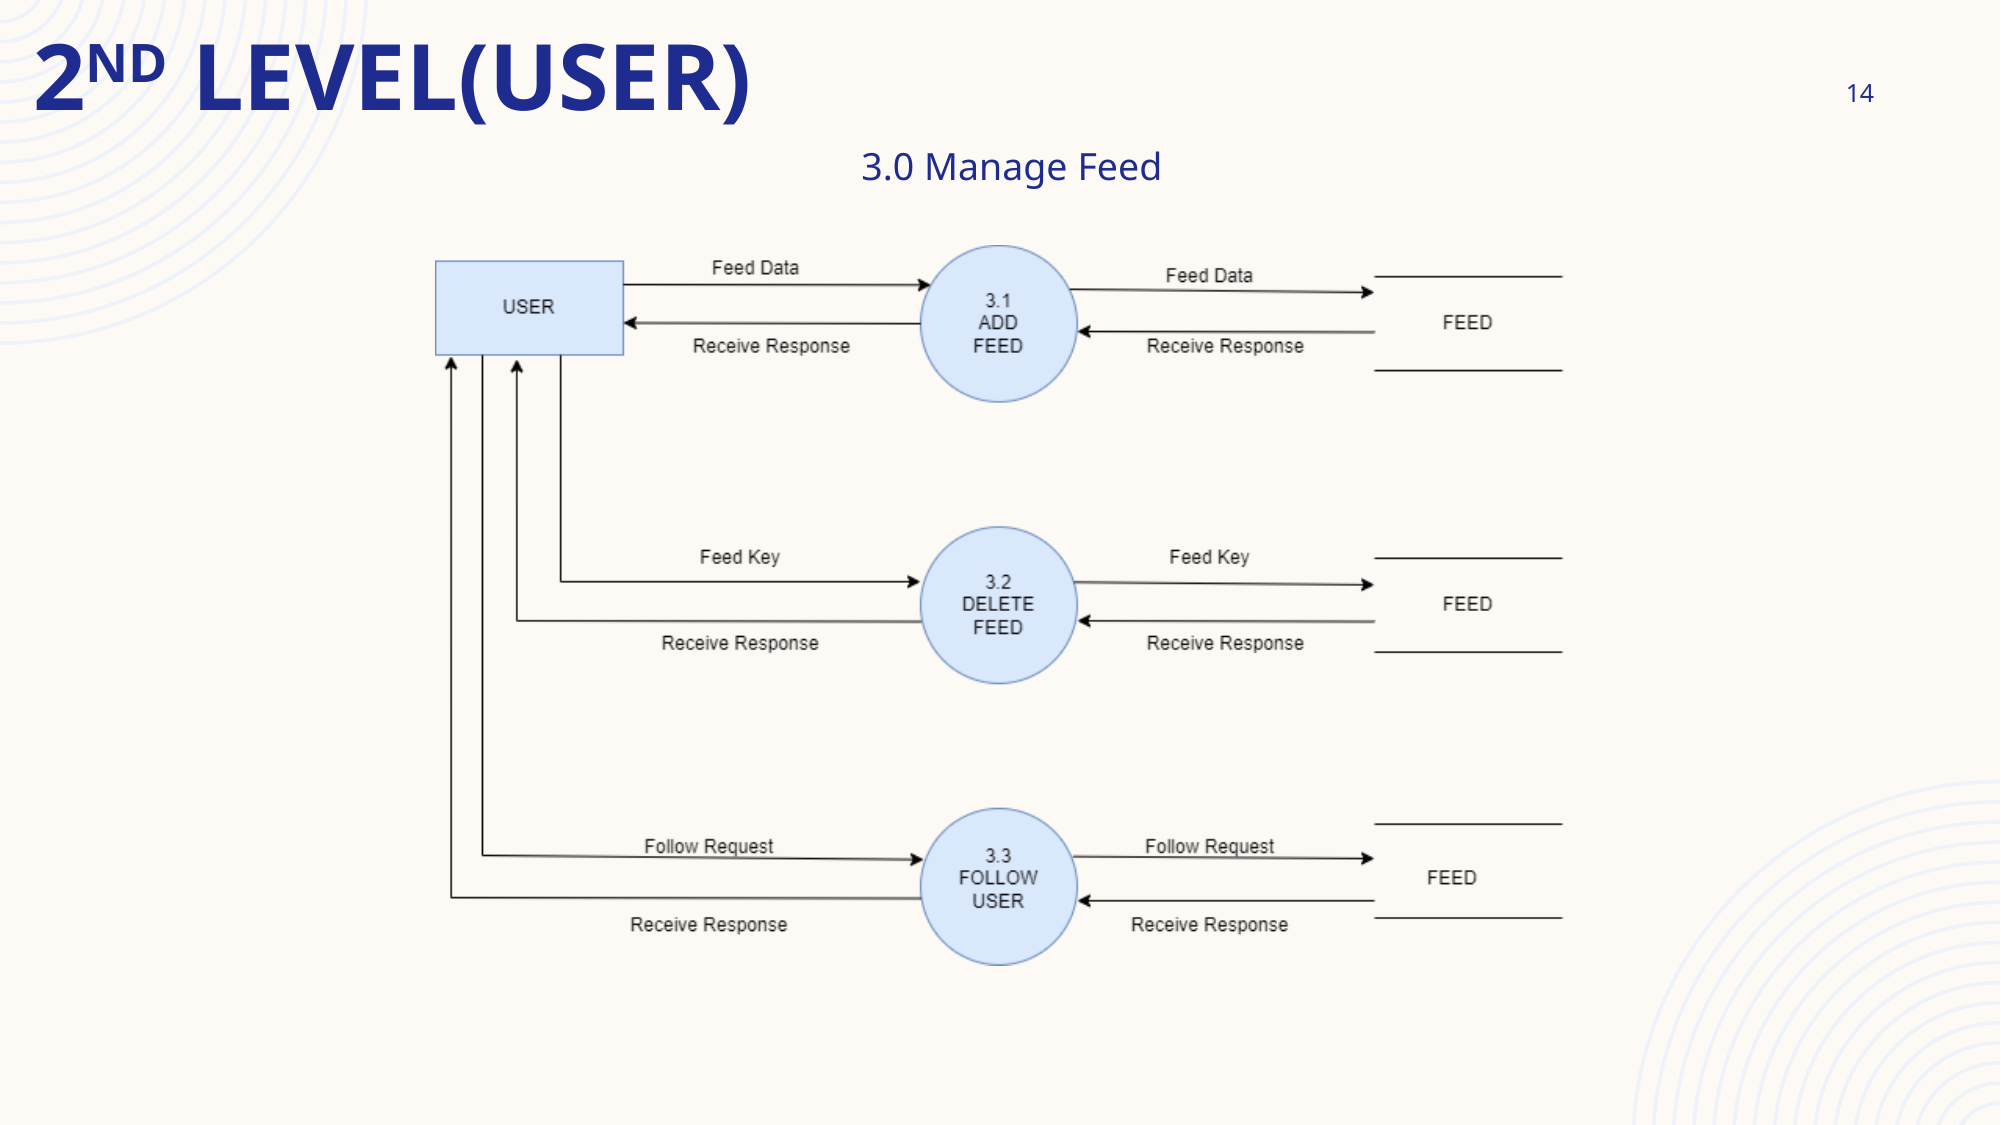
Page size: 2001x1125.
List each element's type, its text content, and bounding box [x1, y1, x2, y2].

picture [435, 245, 1565, 966]
text_box 3.0 Manage Feed [846, 135, 1206, 196]
title 2nd level(USER) [18, 14, 1275, 136]
slide_number 14 [1712, 75, 1875, 116]
